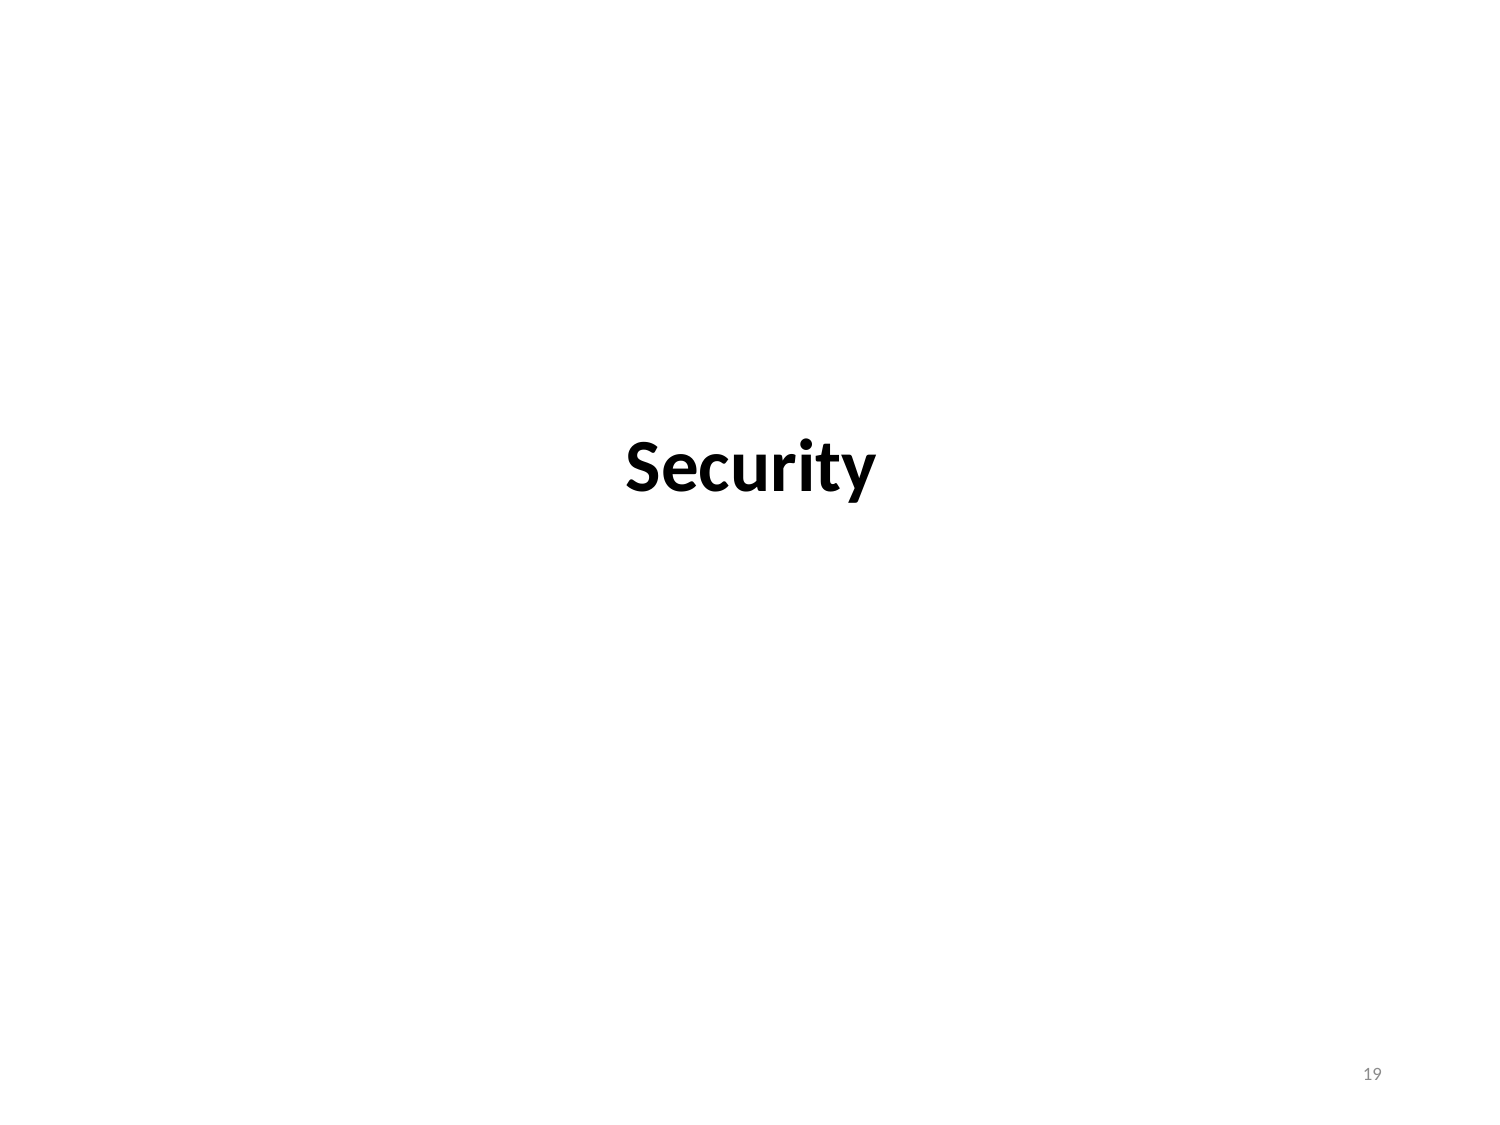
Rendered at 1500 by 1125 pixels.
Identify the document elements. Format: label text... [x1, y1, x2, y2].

slide_number 19 [1059, 1042, 1397, 1103]
title Security [76, 373, 1427, 561]
